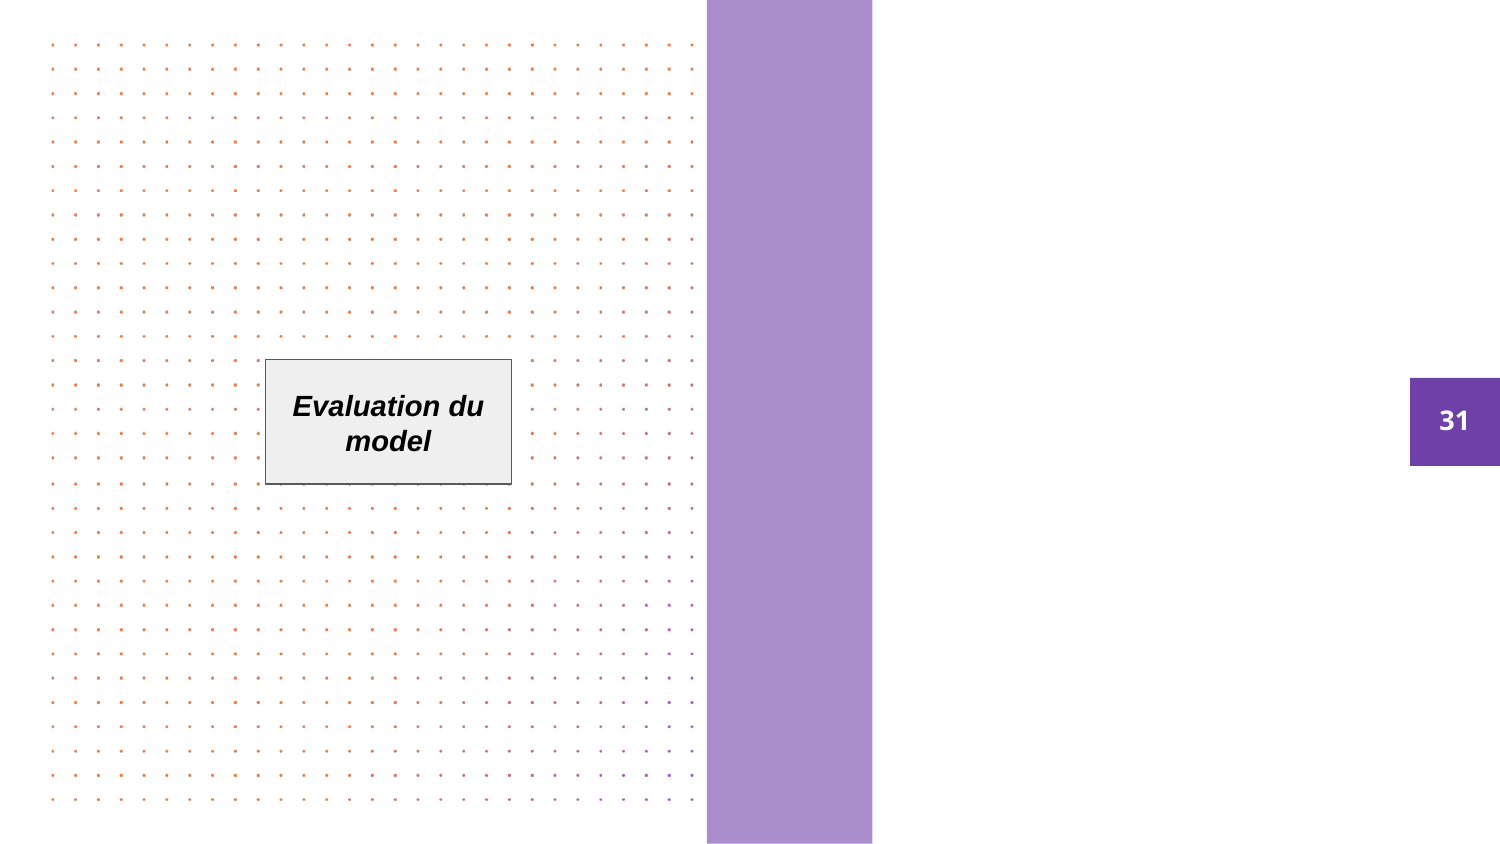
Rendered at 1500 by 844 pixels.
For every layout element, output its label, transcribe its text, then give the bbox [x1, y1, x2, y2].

slide_number 31 [1410, 377, 1500, 466]
text_box Evaluation du model [265, 359, 512, 485]
picture [51, 43, 706, 801]
